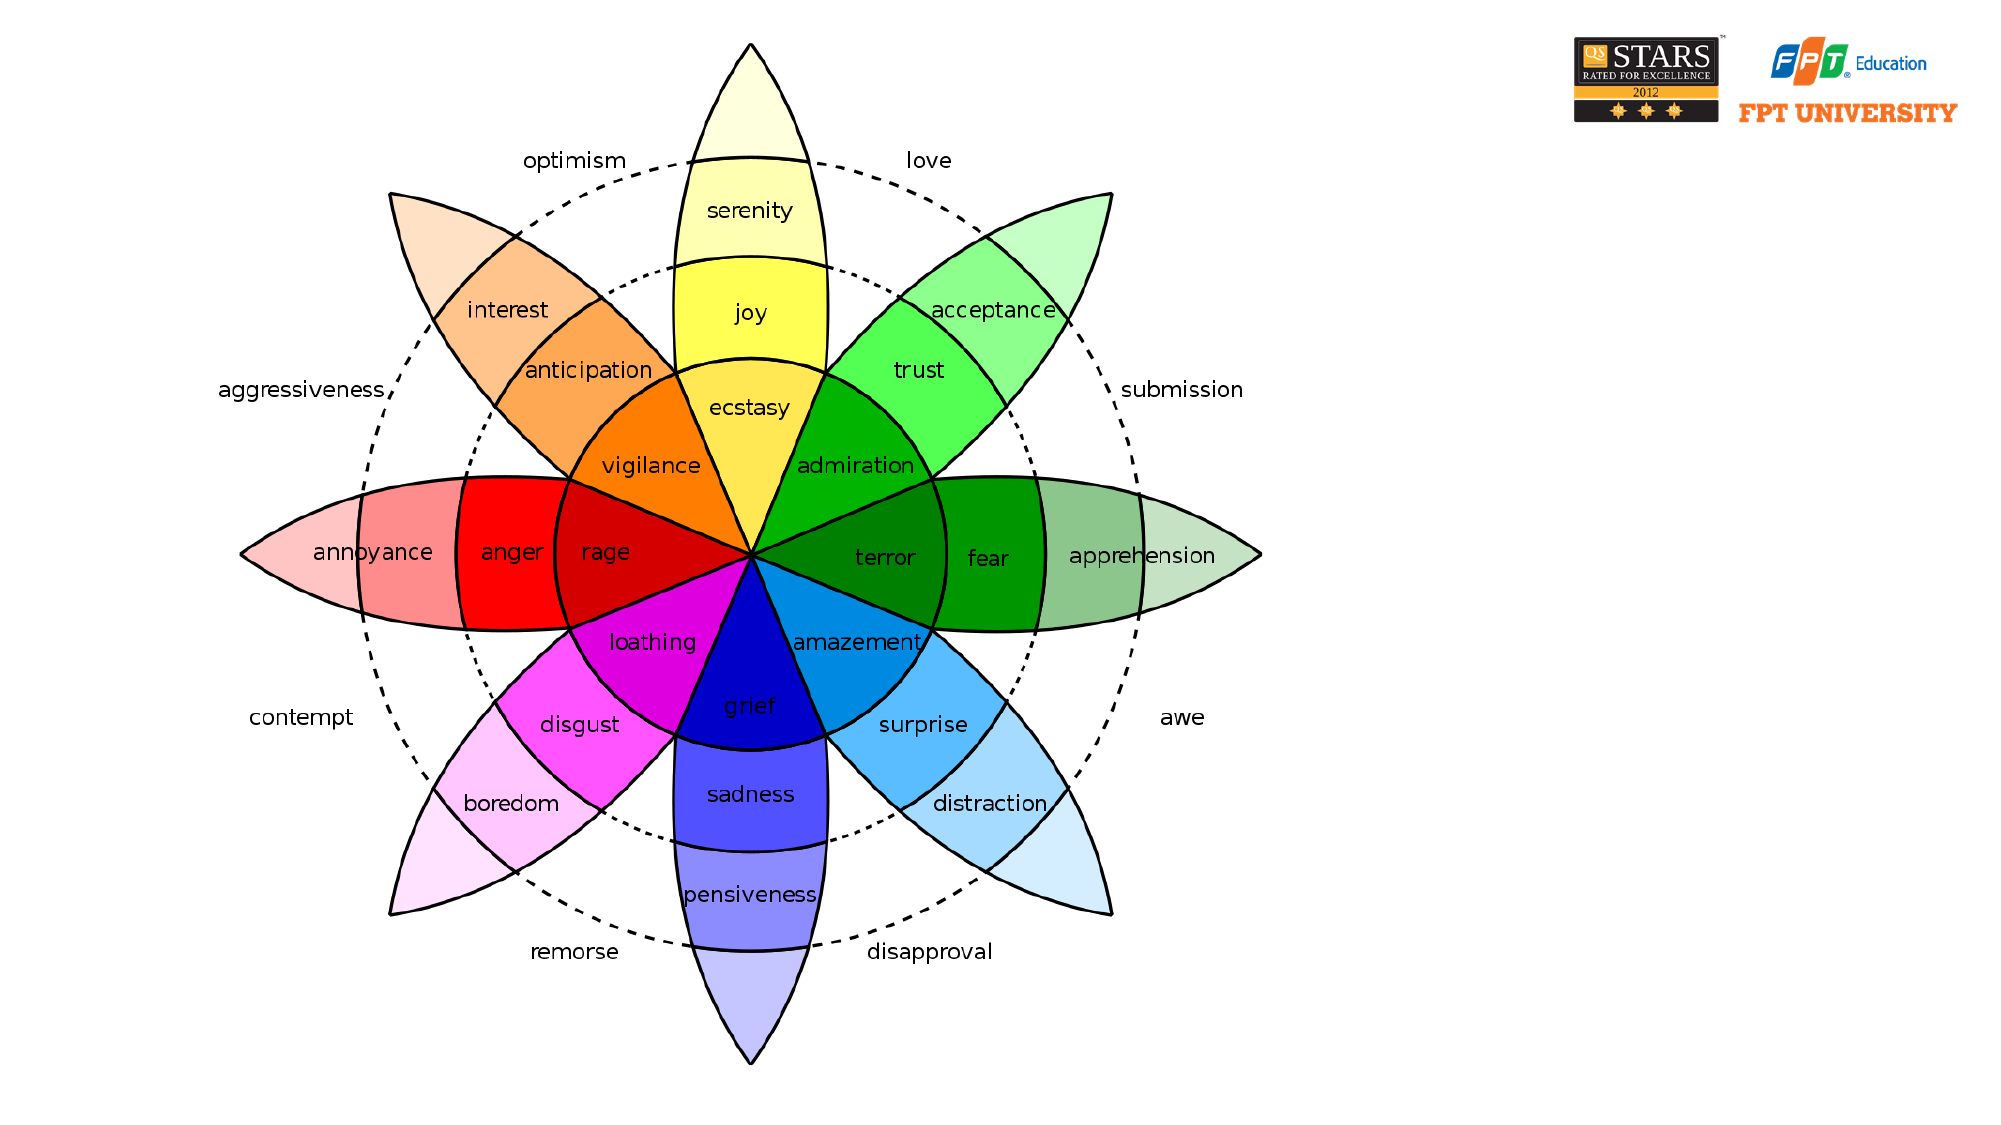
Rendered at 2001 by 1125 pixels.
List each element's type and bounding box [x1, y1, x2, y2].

list [187, 0, 1313, 1125]
picture [1565, 18, 1965, 138]
